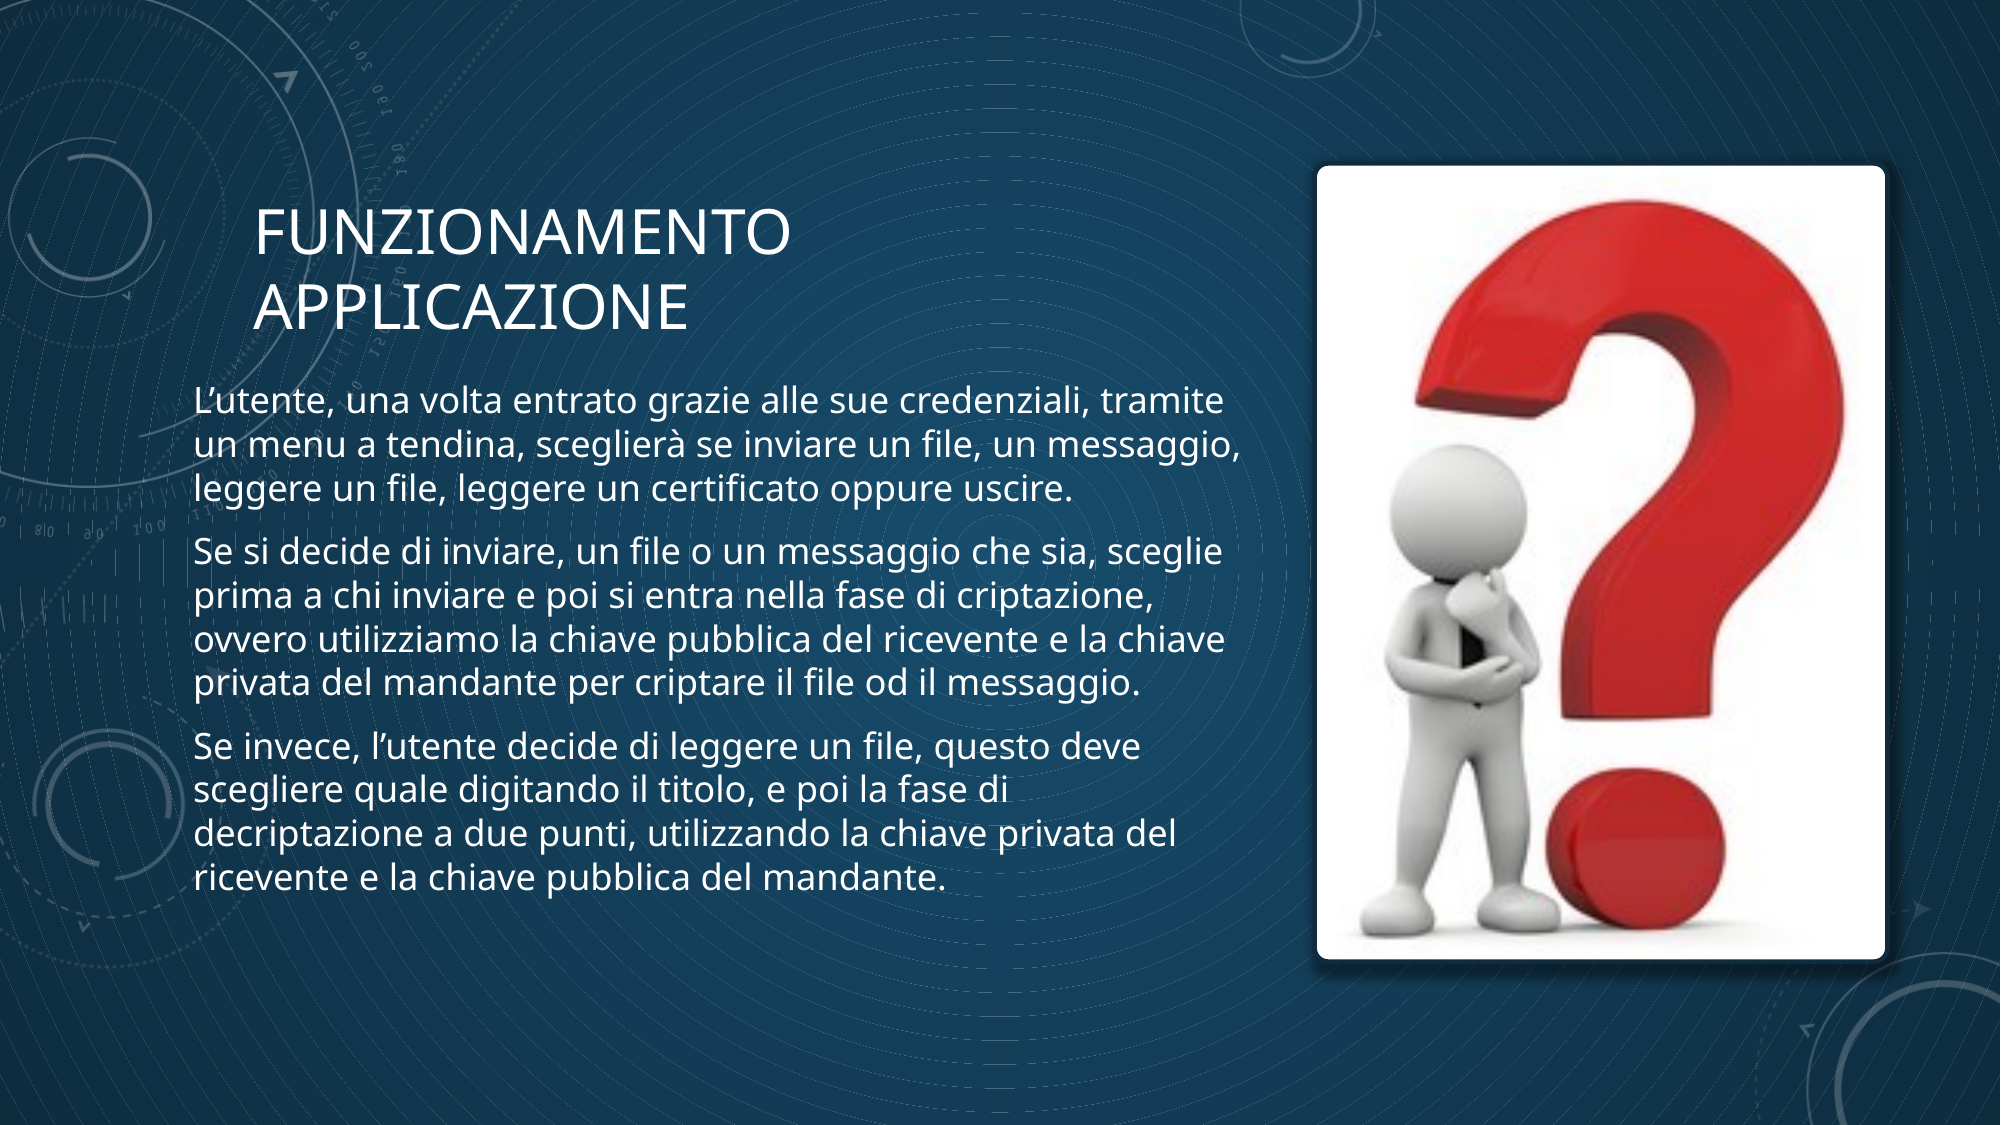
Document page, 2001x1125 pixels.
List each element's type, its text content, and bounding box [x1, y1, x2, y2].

list L’utente, una volta entrato grazie alle sue credenziali, tramite un menu a tendina, sceglierà se inviare un file, un messaggio, leggere un file, leggere un certificato oppure uscire. Se si decide di inviare, un file o un messaggio che sia, sceglie prima a chi inviare e poi si entra nella fase di criptazione, ovvero utilizziamo la chiave pubblica del ricevente e la chiave privata del mandante per criptare il file od il messaggio. Se invece, l’utente decide di leggere un file, questo deve scegliere quale digitando il titolo, e poi la fase di decriptazione a due punti, utilizzando la chiave privata del ricevente e la chiave pubblica del mandante. [178, 370, 1263, 941]
picture [0, 0, 2000, 1125]
title Funzionamento Applicazione [239, 163, 1263, 371]
